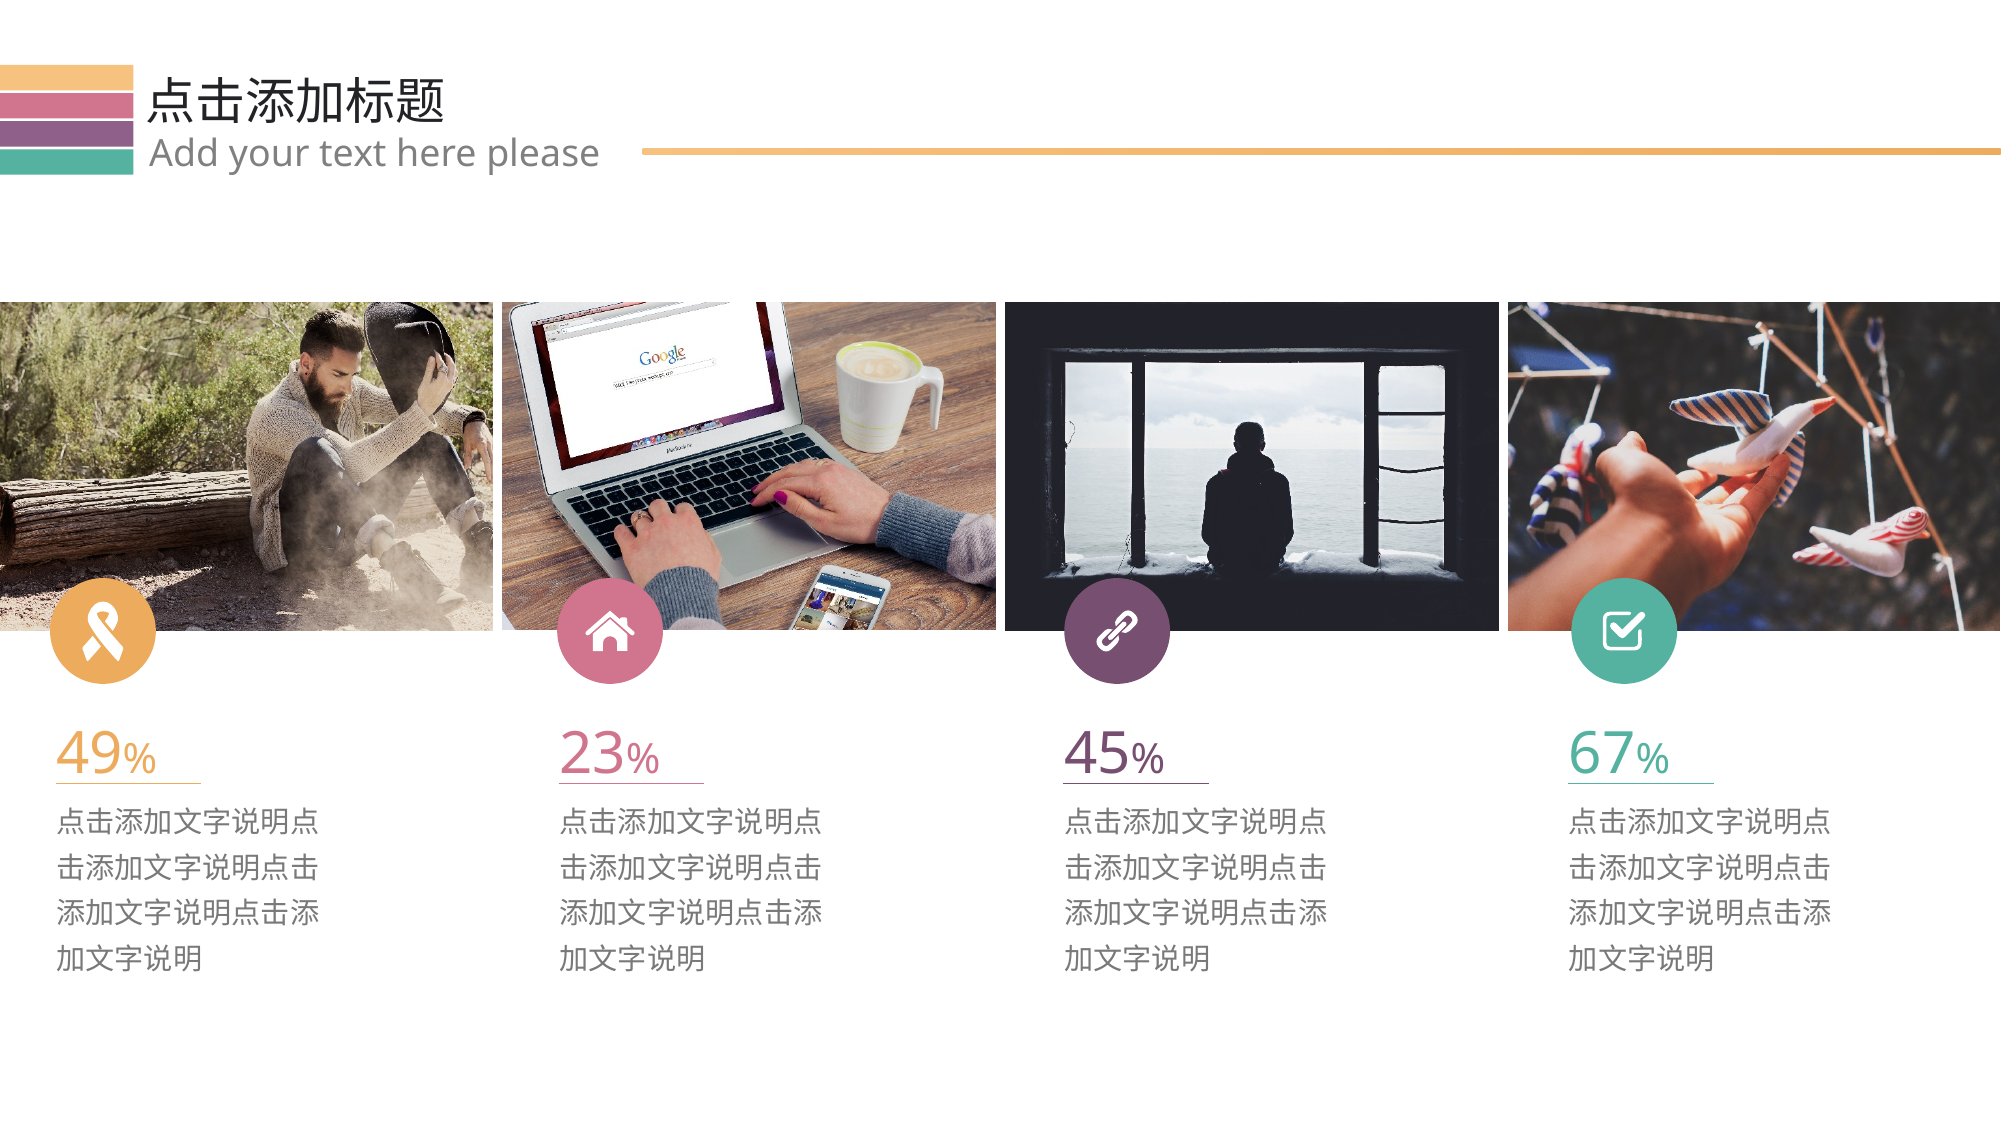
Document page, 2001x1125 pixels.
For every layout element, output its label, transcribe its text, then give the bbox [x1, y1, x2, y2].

text_box 点击添加文字说明点击添加文字说明点击添加文字说明点击添加文字说明 [544, 785, 864, 983]
picture [1005, 302, 1499, 631]
text_box 点击添加文字说明点击添加文字说明点击添加文字说明点击添加文字说明 [1049, 785, 1369, 983]
text_box 点击添加文字说明点击添加文字说明点击添加文字说明点击添加文字说明 [1554, 785, 1874, 983]
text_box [557, 578, 663, 684]
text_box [50, 578, 156, 684]
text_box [0, 62, 2000, 183]
text_box 67% [1554, 707, 1699, 785]
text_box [1571, 578, 1678, 684]
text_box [1064, 578, 1171, 684]
text_box 23% [544, 707, 689, 785]
picture [502, 302, 996, 630]
picture [0, 302, 493, 631]
text_box 49% [41, 707, 186, 785]
picture [1508, 302, 2000, 631]
text_box 点击添加文字说明点击添加文字说明点击添加文字说明点击添加文字说明 [41, 785, 361, 983]
text_box 45% [1049, 707, 1194, 785]
